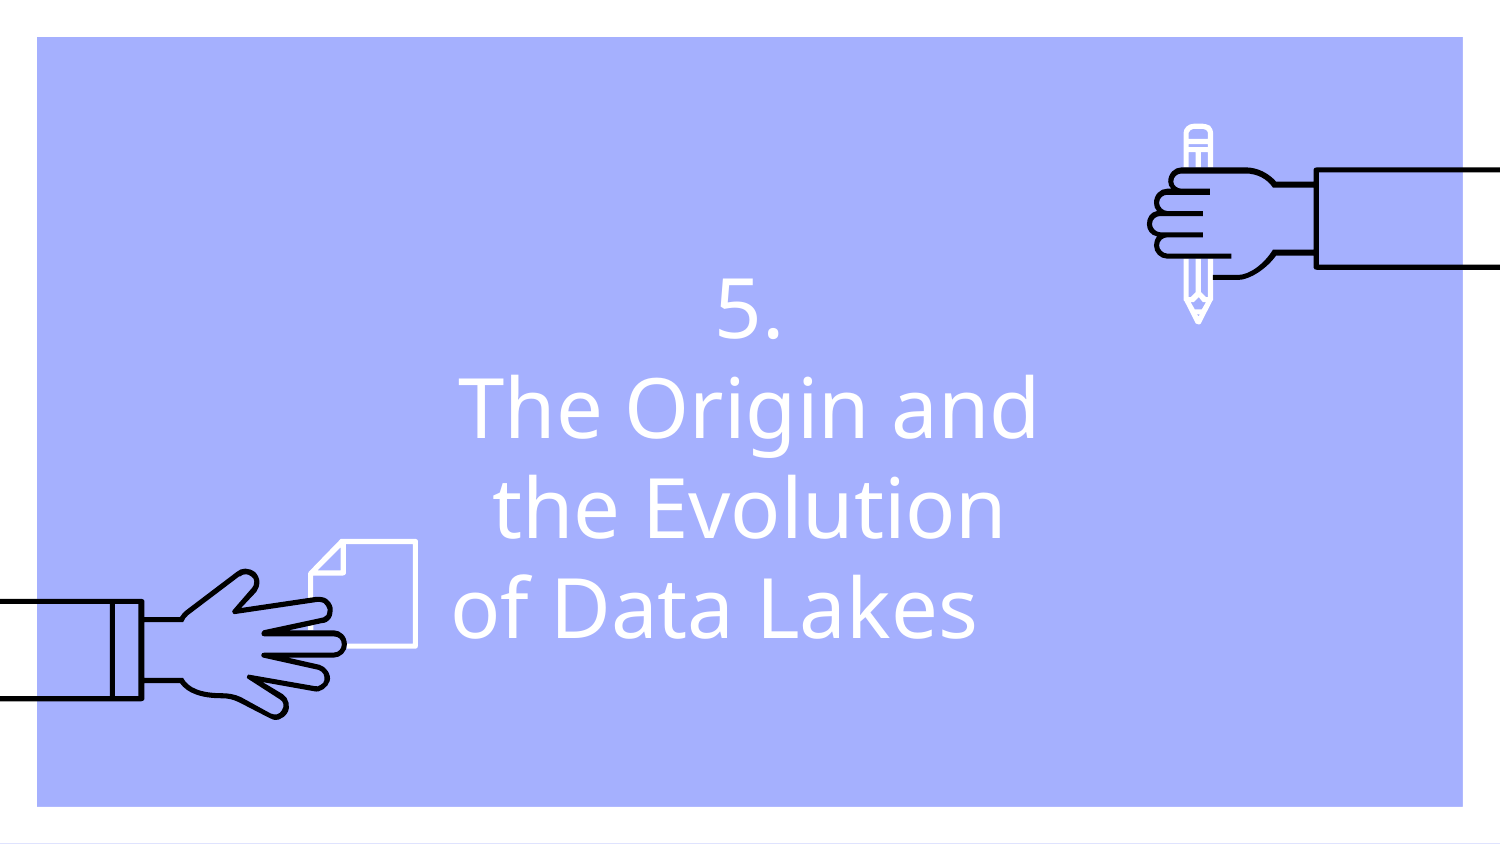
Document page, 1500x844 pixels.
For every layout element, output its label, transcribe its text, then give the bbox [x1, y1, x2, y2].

title 5. The Origin and the Evolution of Data Lakes [430, 309, 1070, 670]
